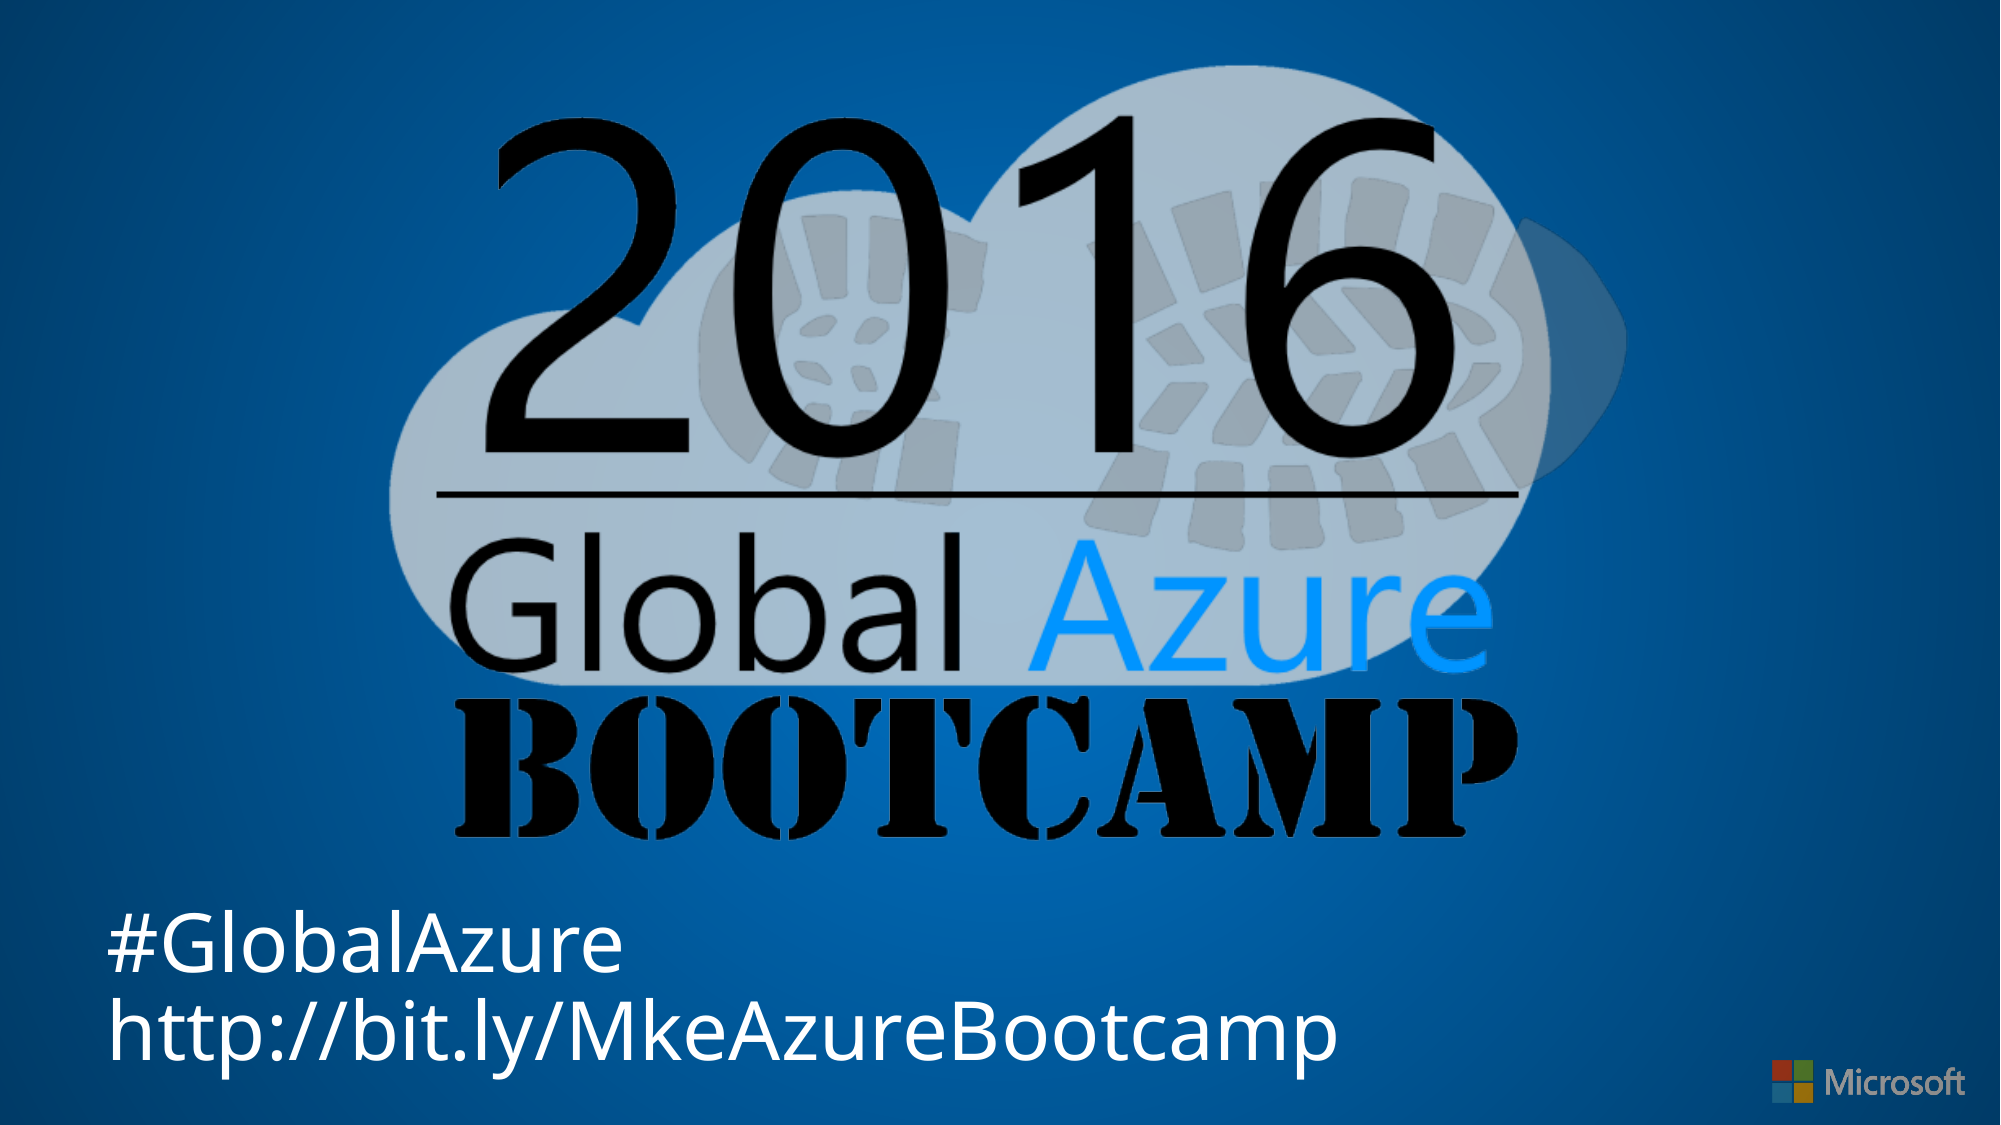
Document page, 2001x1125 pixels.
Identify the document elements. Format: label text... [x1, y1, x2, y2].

picture [351, 0, 1656, 880]
picture [1772, 1060, 1965, 1103]
text_box #GlobalAzure http://bit.ly/MkeAzureBootcamp [91, 894, 1916, 1013]
